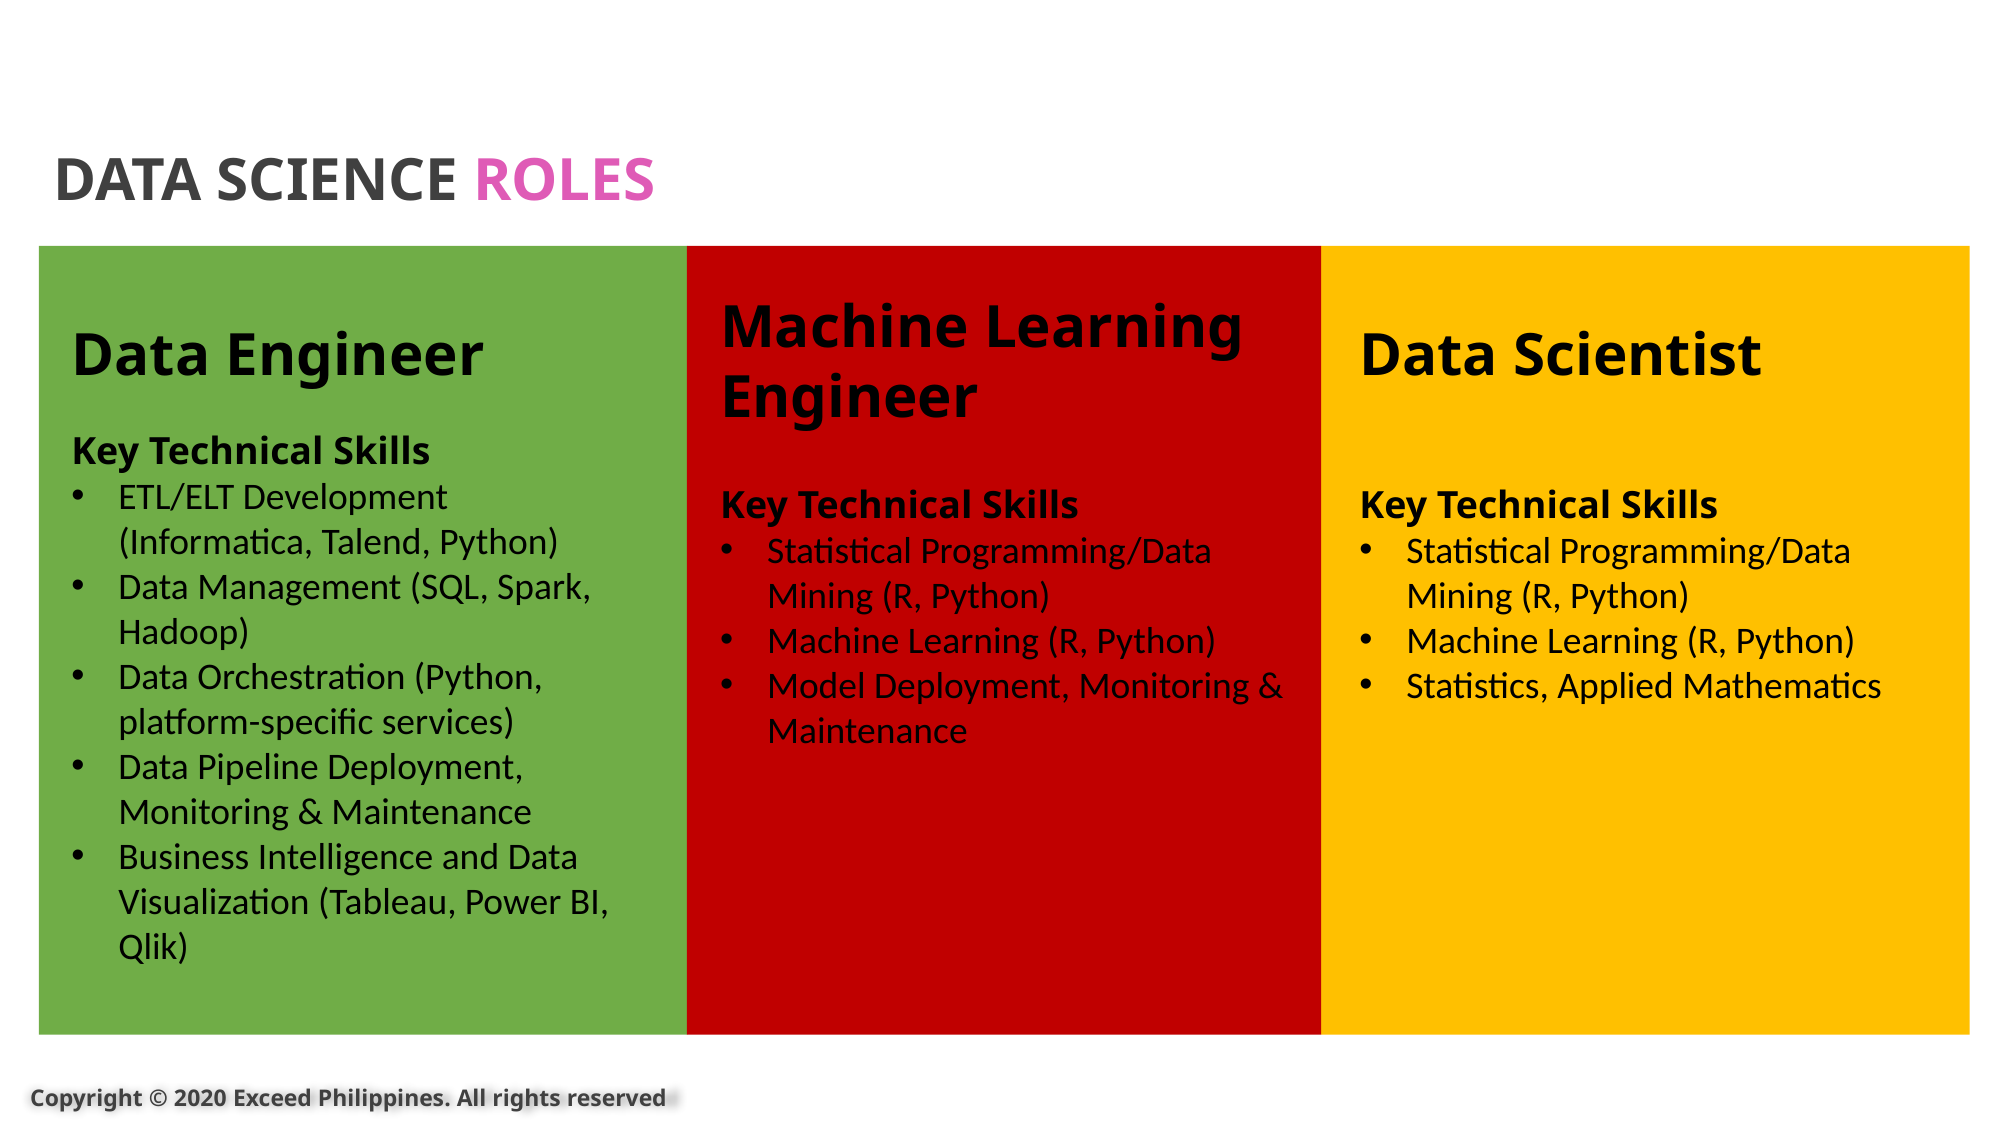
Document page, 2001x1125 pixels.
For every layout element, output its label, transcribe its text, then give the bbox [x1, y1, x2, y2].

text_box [686, 245, 1322, 1035]
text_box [1322, 245, 1970, 1035]
text_box Copyright © 2020 Exceed Philippines. All rights reserved [15, 1075, 1260, 1118]
text_box DATA SCIENCE ROLES [39, 135, 717, 220]
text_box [38, 245, 686, 1035]
